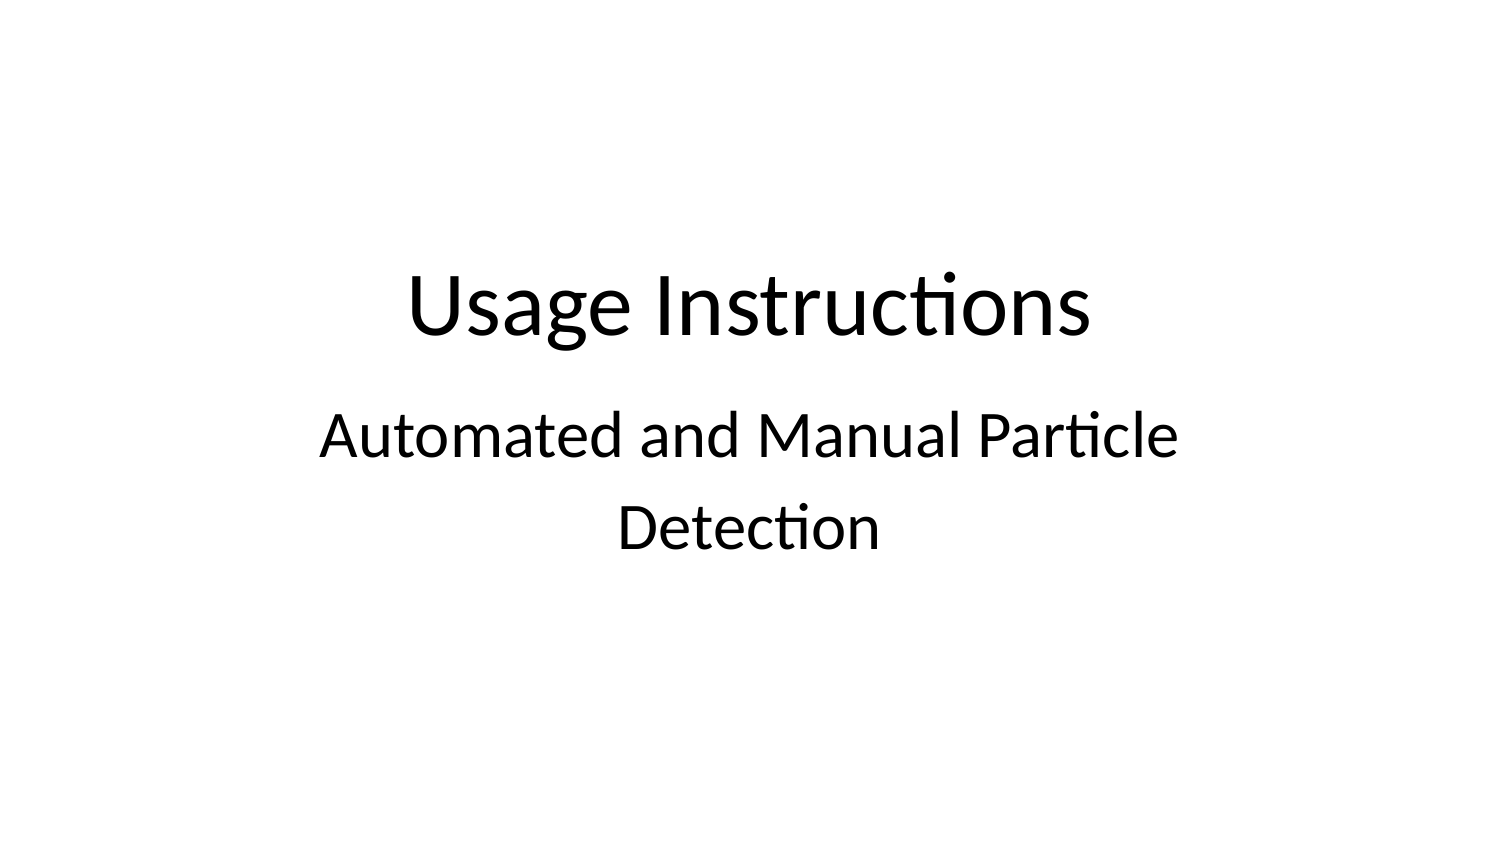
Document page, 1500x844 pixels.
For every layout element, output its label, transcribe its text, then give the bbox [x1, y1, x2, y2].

text_box Usage Instructions Automated and Manual Particle Detection [268, 212, 1232, 578]
